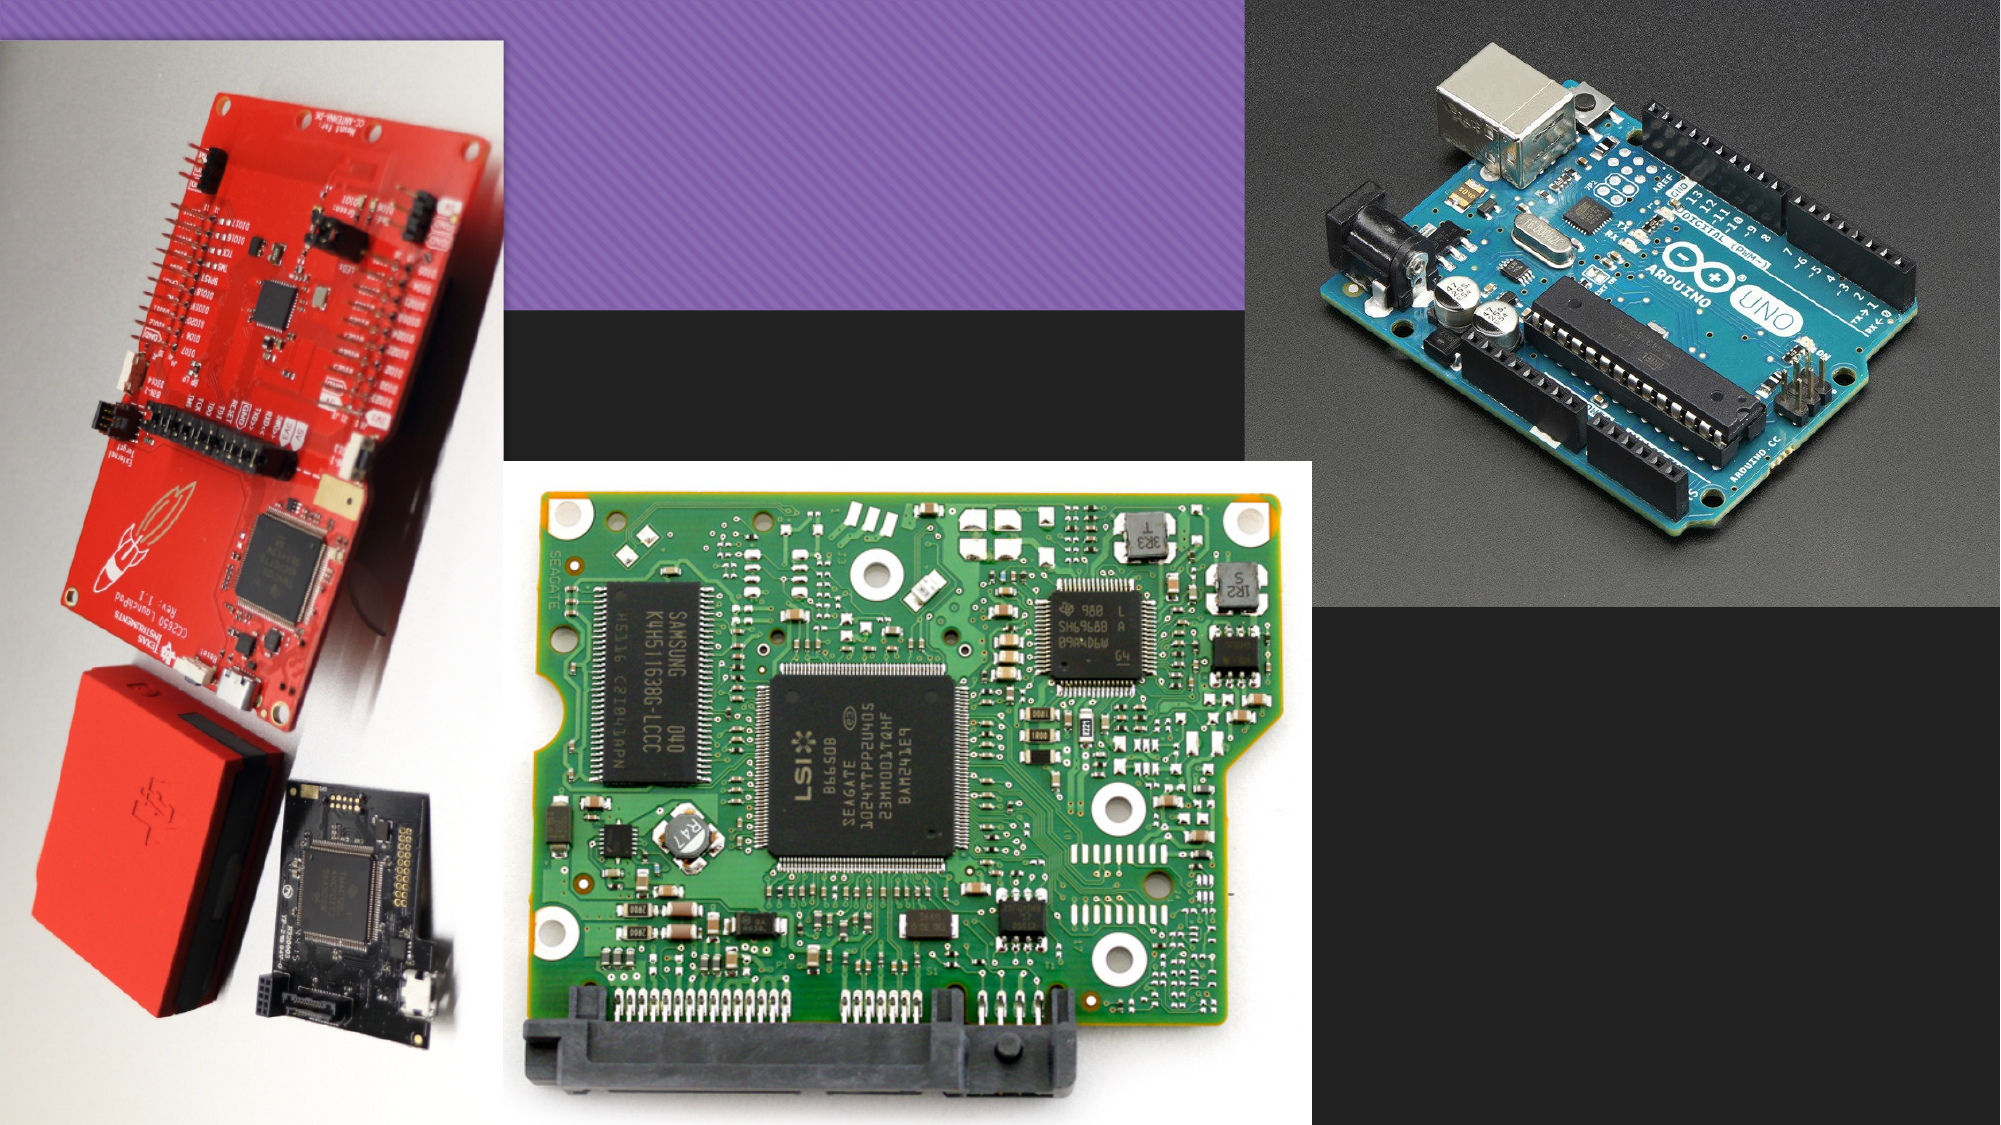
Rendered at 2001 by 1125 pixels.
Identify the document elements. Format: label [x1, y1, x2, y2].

list [0, 330, 795, 835]
picture [0, 42, 504, 330]
picture [0, 0, 2000, 1125]
